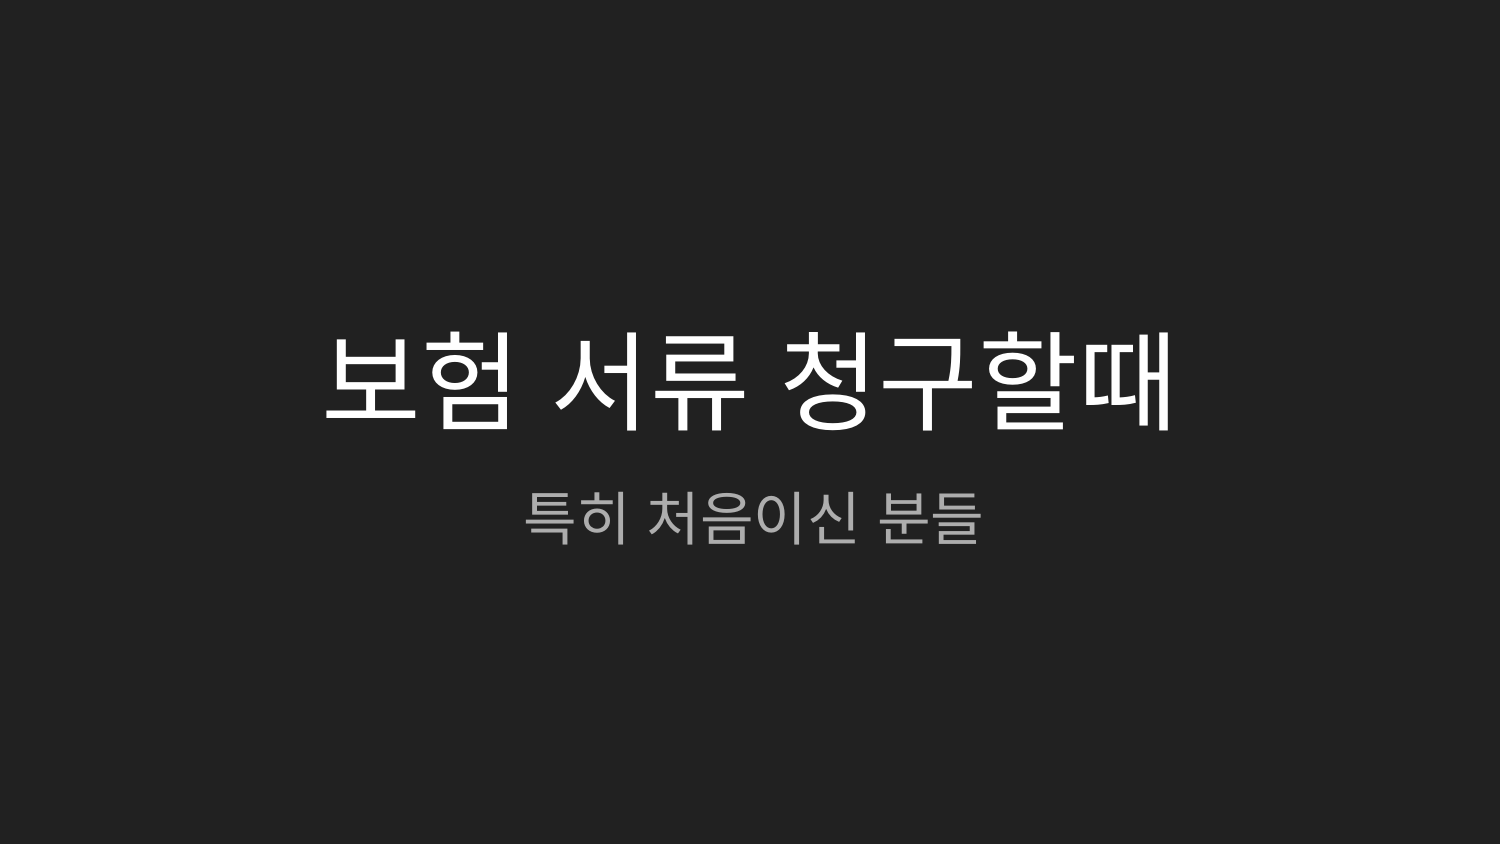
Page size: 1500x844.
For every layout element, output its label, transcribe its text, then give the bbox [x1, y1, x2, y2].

subtitle 특히 처음이신 분들 [55, 467, 1453, 598]
title 보험 서류 청구할때 [51, 122, 1449, 459]
